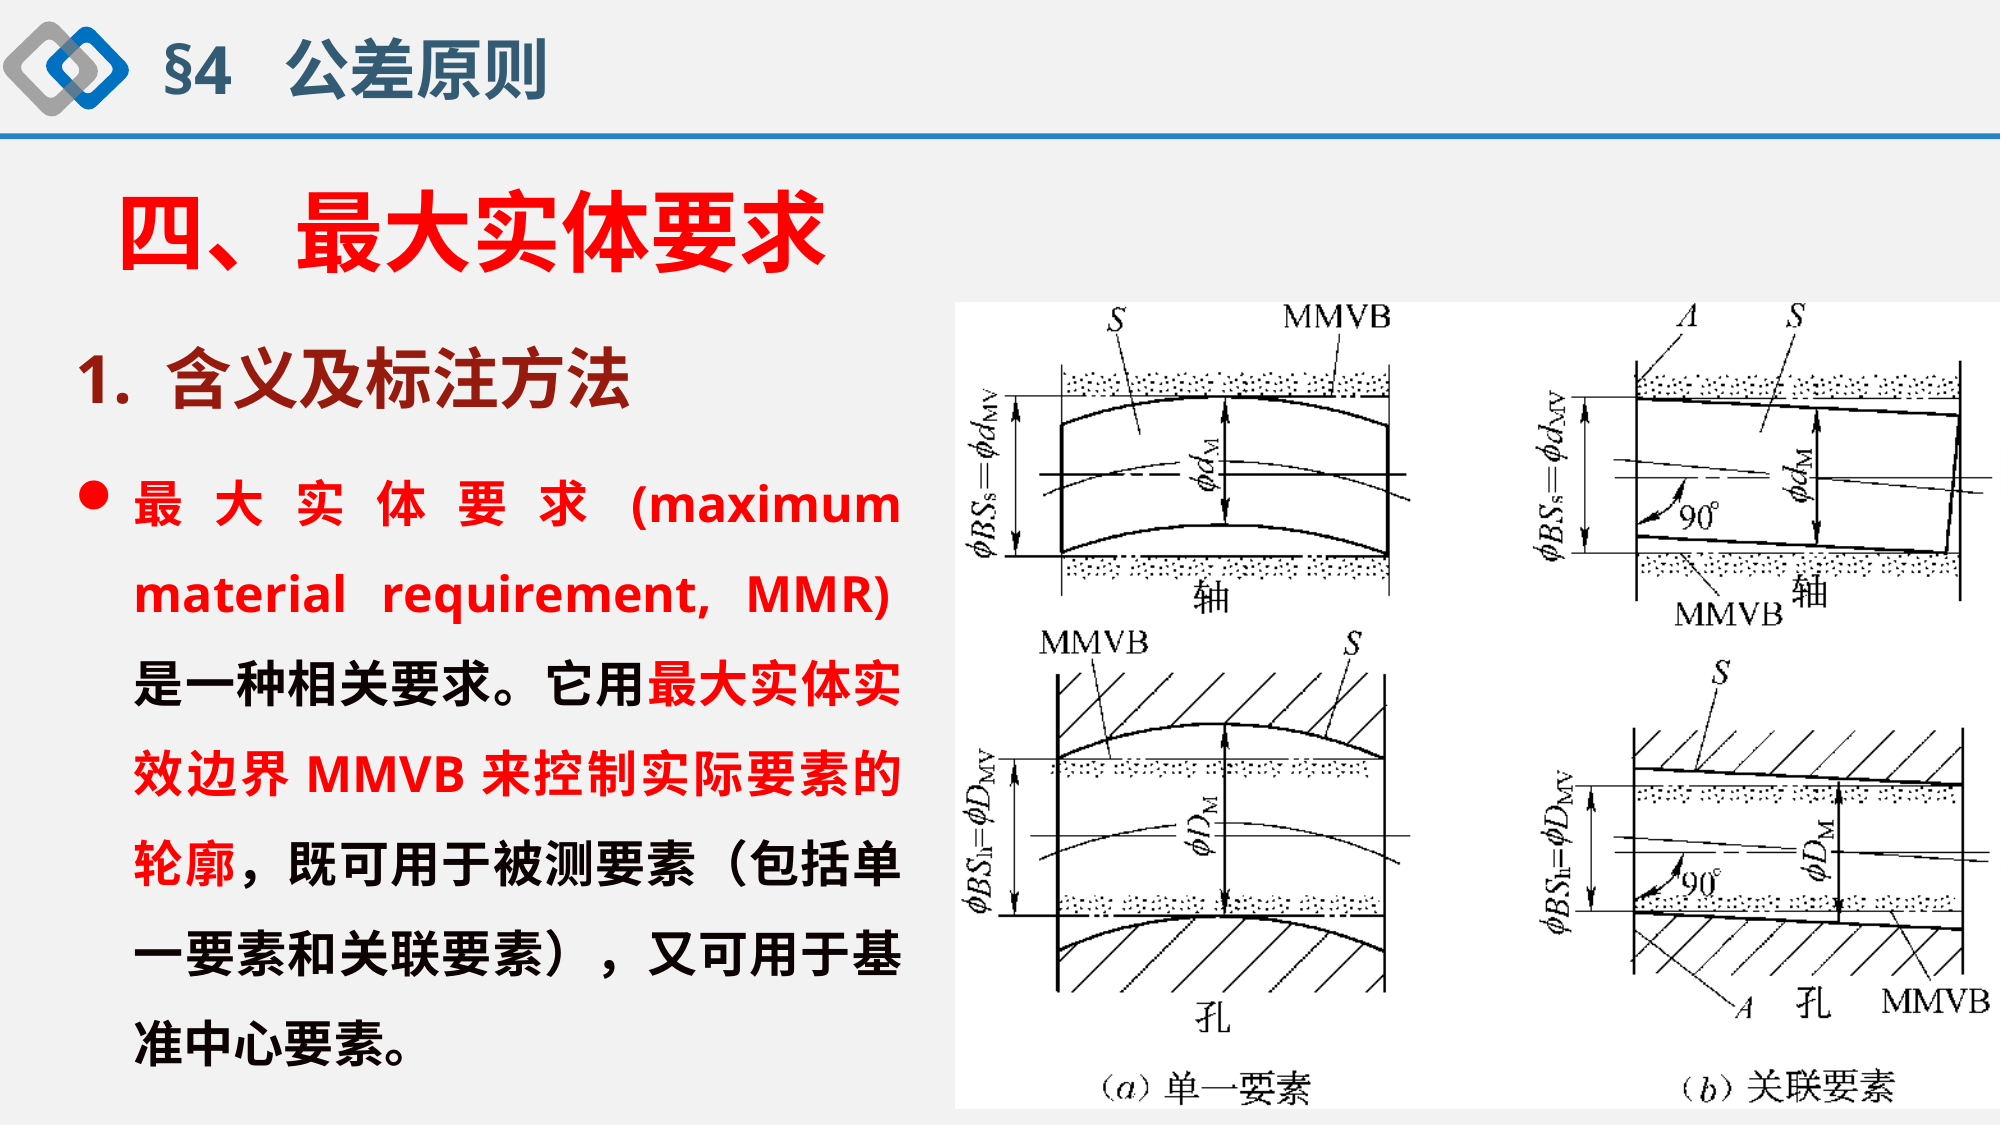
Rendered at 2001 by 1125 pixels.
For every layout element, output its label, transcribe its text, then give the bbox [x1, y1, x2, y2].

list 四、最大实体要求 1. 含义及标注方法 最大实体要求(maximum material requirement, MMR)是一种相关要求。它用最大实体实效边界MMVB来控制实际要素的轮廓，既可用于被测要素（包括单一要素和关联要素），又可用于基准中心要素。 [60, 181, 918, 1080]
picture [955, 0, 2001, 1125]
text_box §4 公差原则 [129, 20, 598, 116]
